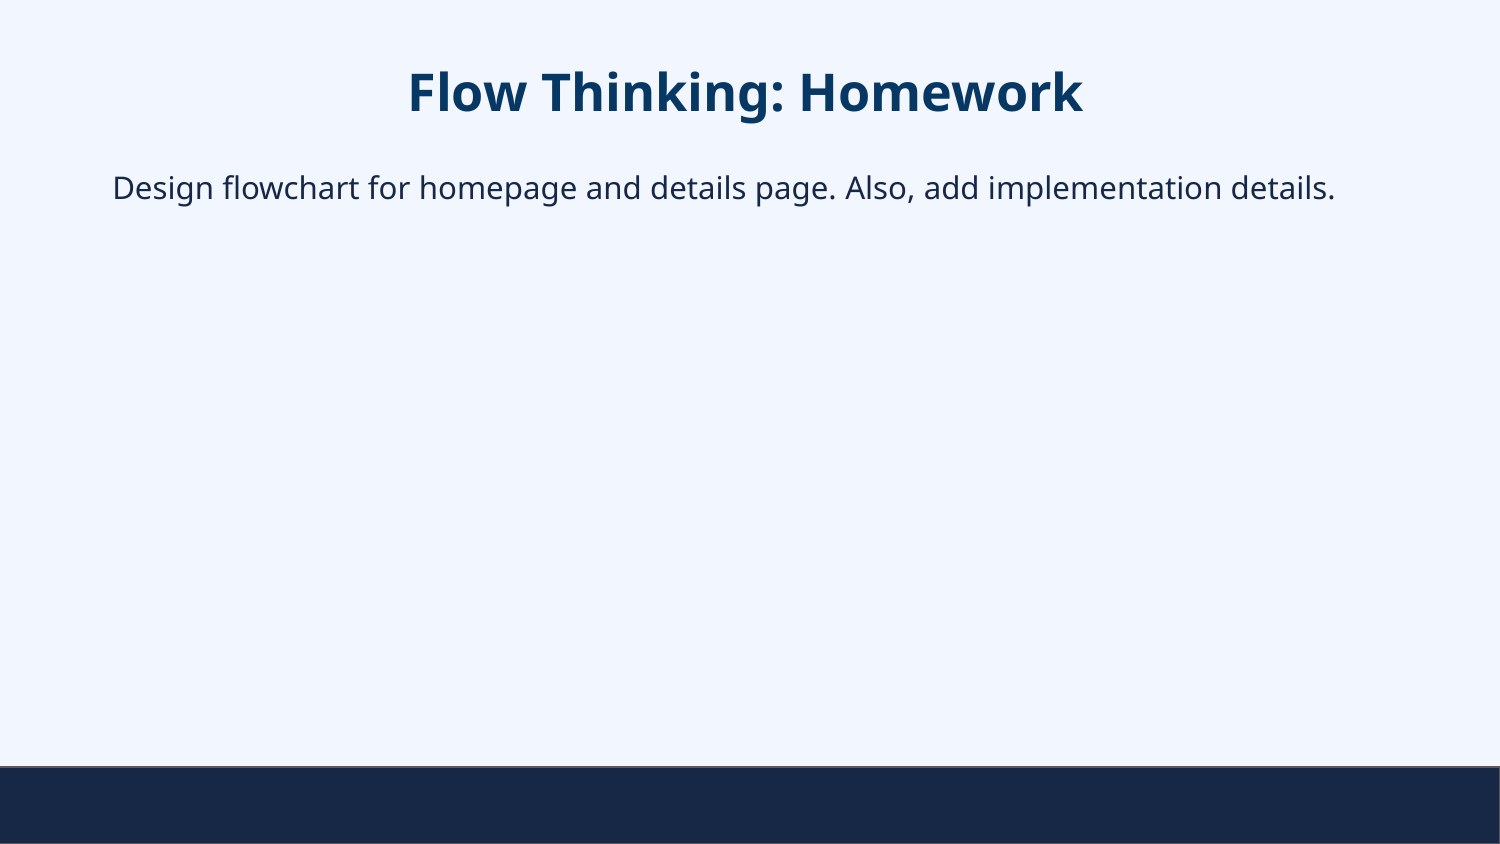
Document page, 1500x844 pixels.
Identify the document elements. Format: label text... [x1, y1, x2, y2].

title Flow Thinking: Homework [29, 35, 1462, 148]
text_box [0, 767, 1500, 844]
text_box Design flowchart for homepage and details page. Also, add implementation details. [97, 147, 1397, 711]
